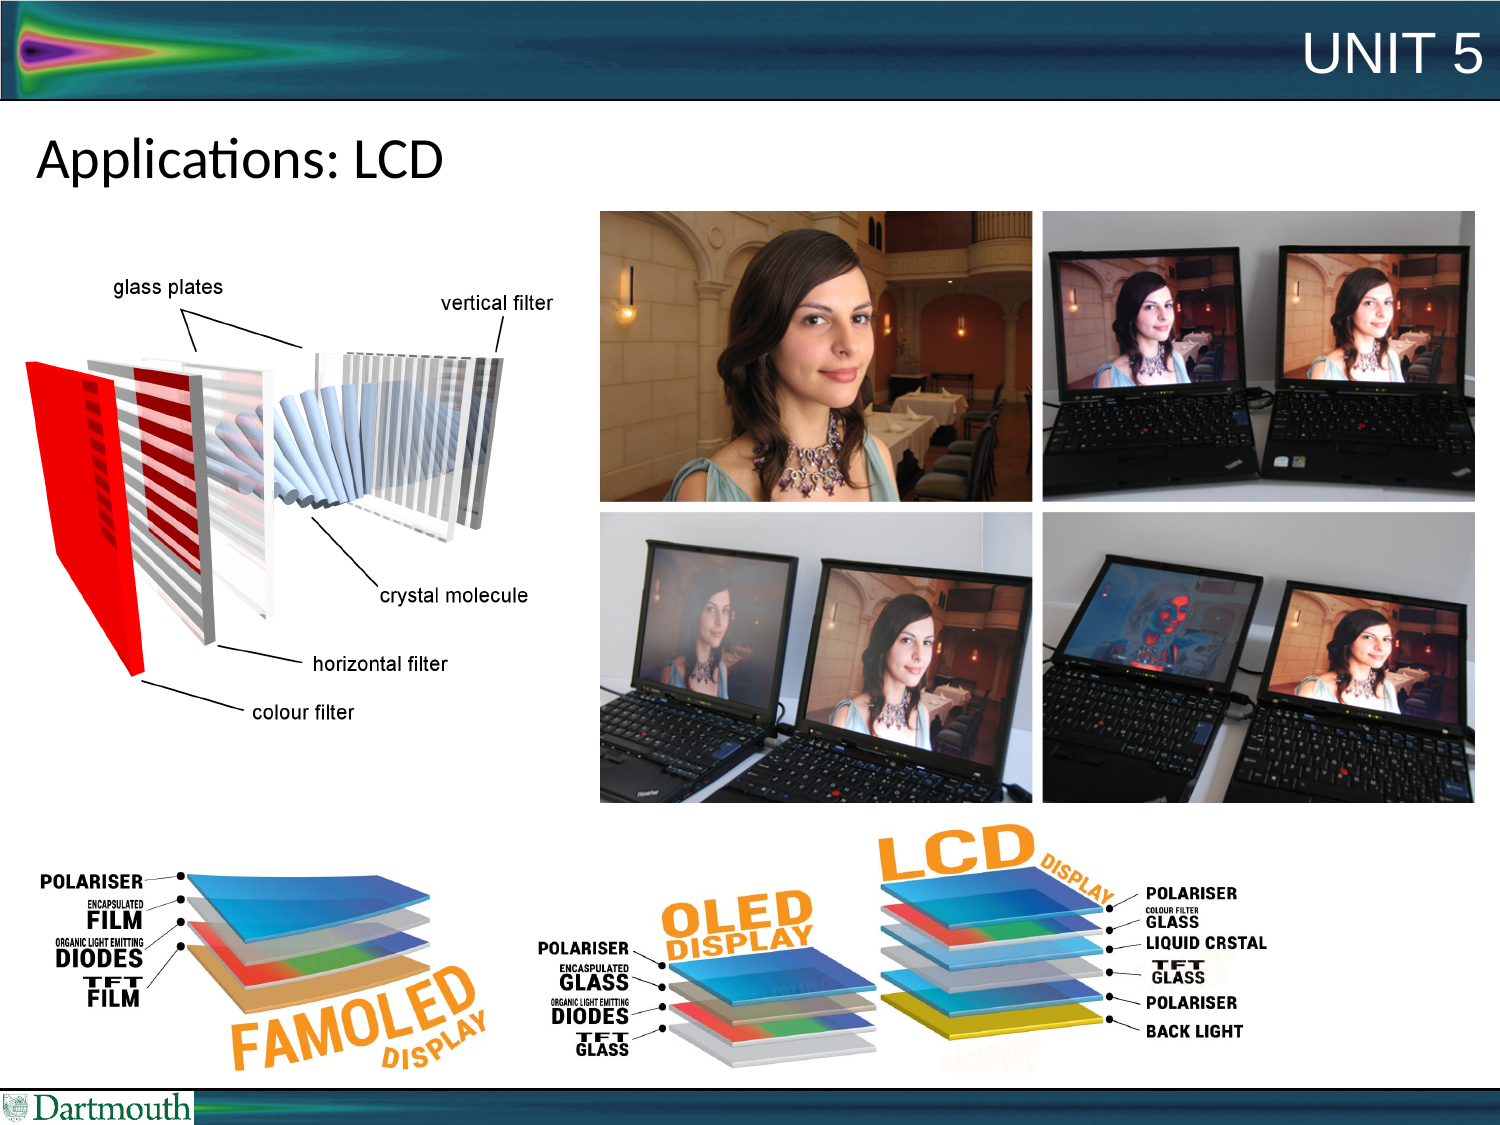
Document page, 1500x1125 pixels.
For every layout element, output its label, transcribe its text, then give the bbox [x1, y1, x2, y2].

picture [33, 868, 505, 1072]
picture [537, 811, 1283, 1074]
picture [2, 1, 287, 99]
picture [17, 274, 560, 725]
title Unit 5 [287, 0, 1500, 100]
text_box Applications: LCD [21, 112, 460, 198]
picture [0, 1091, 1500, 1125]
picture [599, 211, 1476, 803]
